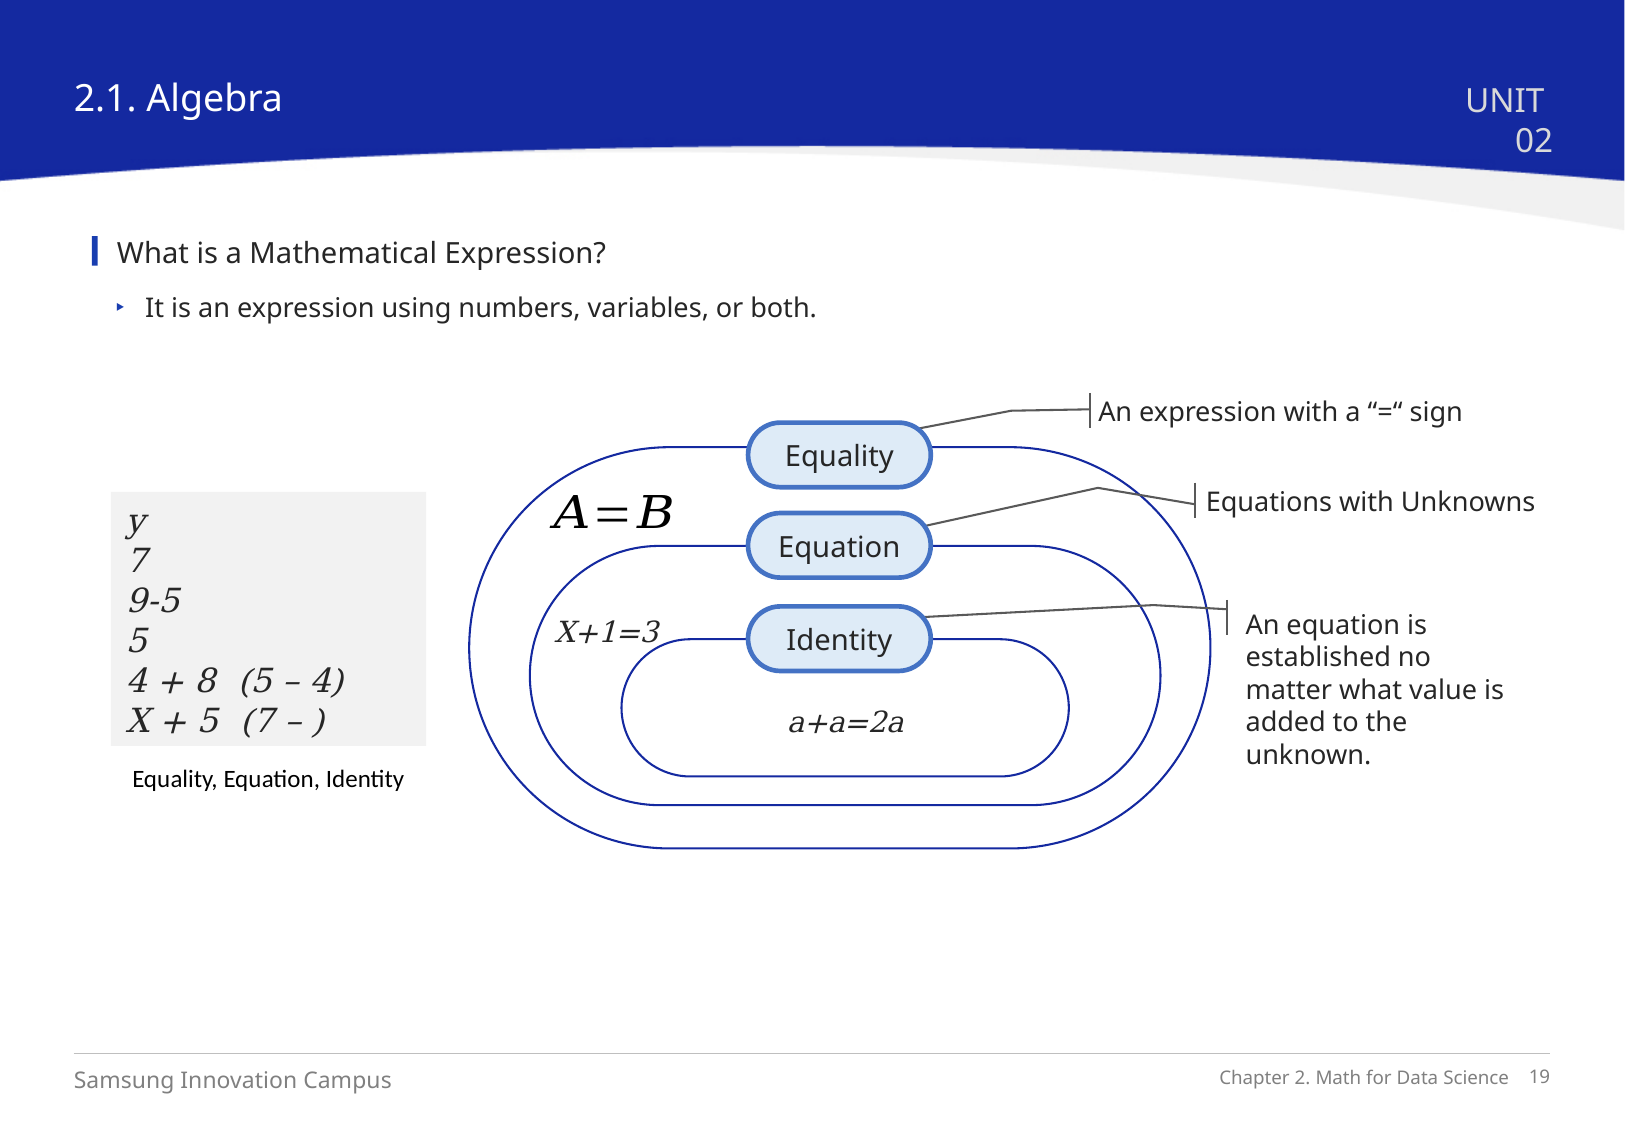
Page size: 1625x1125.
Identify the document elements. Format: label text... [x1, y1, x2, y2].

text_box It is an expression using numbers, variables, or both. [114, 278, 1532, 336]
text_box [469, 392, 1554, 849]
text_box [73, 73, 1554, 120]
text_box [91, 234, 1533, 270]
picture [0, 0, 1625, 1125]
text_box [110, 491, 427, 801]
